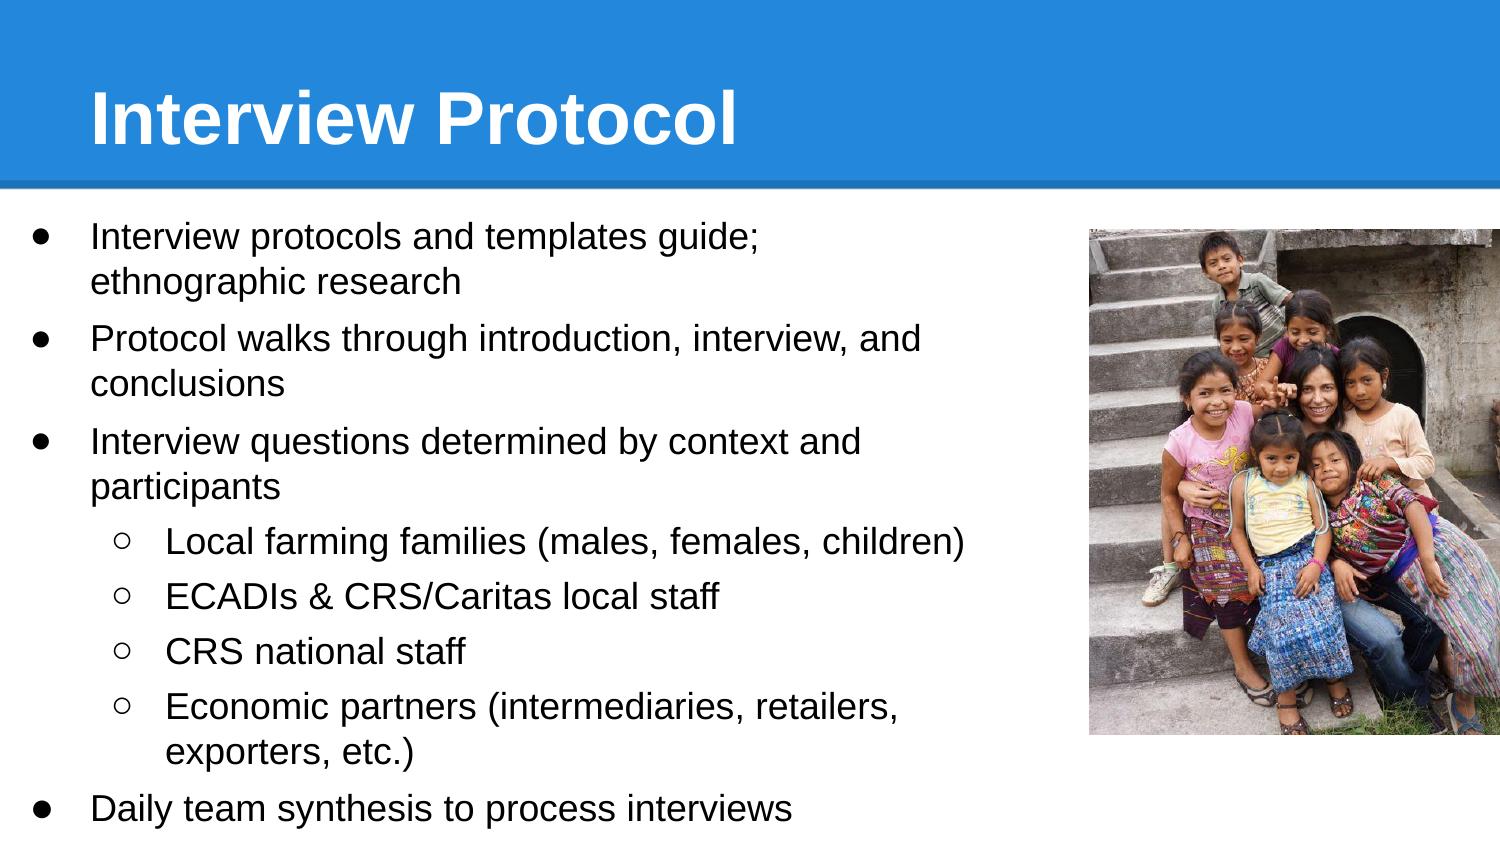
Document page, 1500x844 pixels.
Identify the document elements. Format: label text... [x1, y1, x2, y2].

picture [1089, 229, 1500, 735]
title Interview Protocol [75, 33, 1425, 175]
list Interview protocols and templates guide; ethnographic research Protocol walks through introduction, interview, and conclusions Interview questions determined by context and participants Local farming families (males, females, children) ECADIs & CRS/Caritas local staff CRS national staff Economic partners (intermediaries, retailers, exporters, etc.) Daily team synthesis to process interviews [0, 196, 986, 844]
